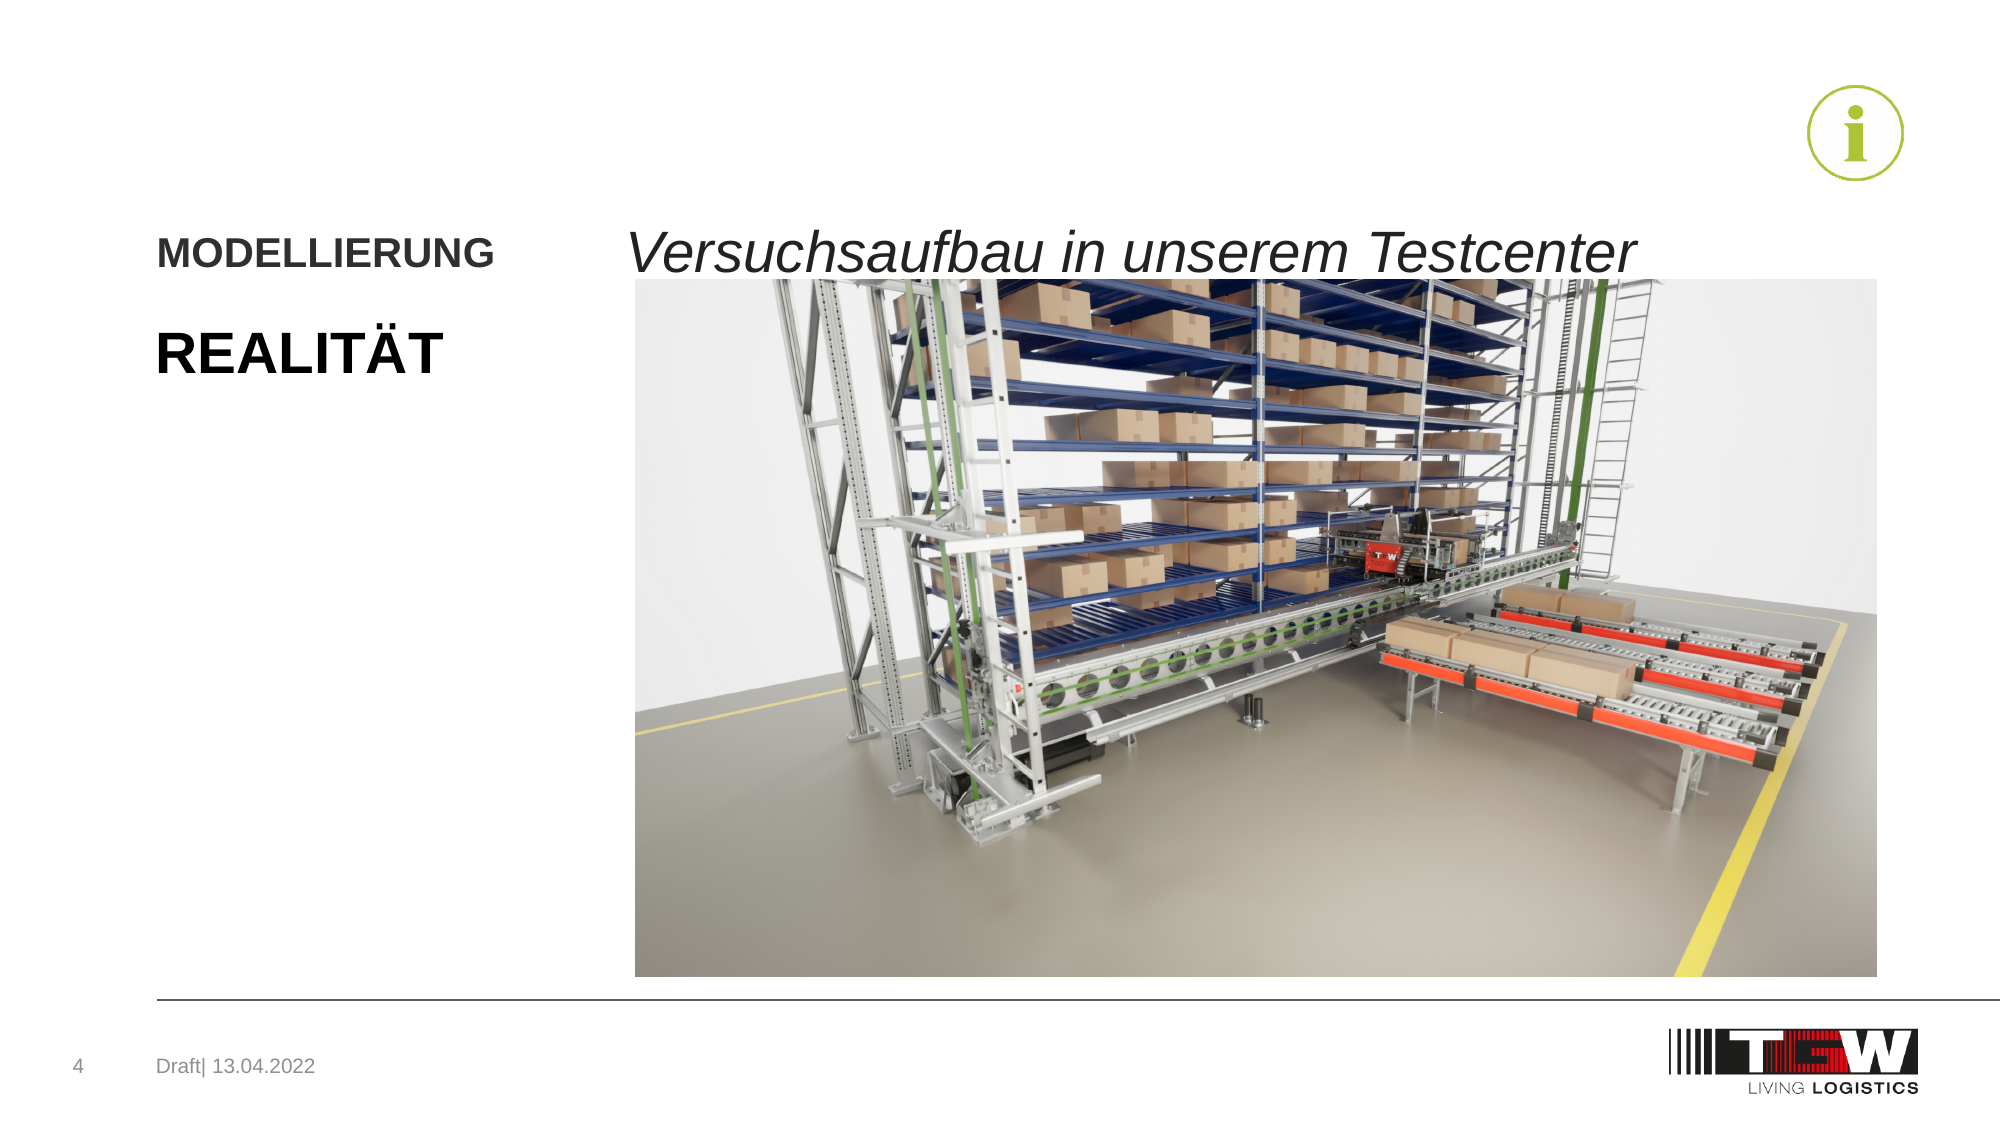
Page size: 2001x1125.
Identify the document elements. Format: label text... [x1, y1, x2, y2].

picture [1807, 85, 1904, 181]
title realität [139, 315, 635, 523]
picture [1655, 1019, 1932, 1104]
text_box Versuchsaufbau in unserem Testcenter [610, 171, 1938, 292]
slide_number 4 [32, 1035, 100, 1096]
footer Draft| 13.04.2022 [140, 1035, 1571, 1096]
picture [635, 279, 1877, 977]
list modellierung [141, 223, 635, 303]
